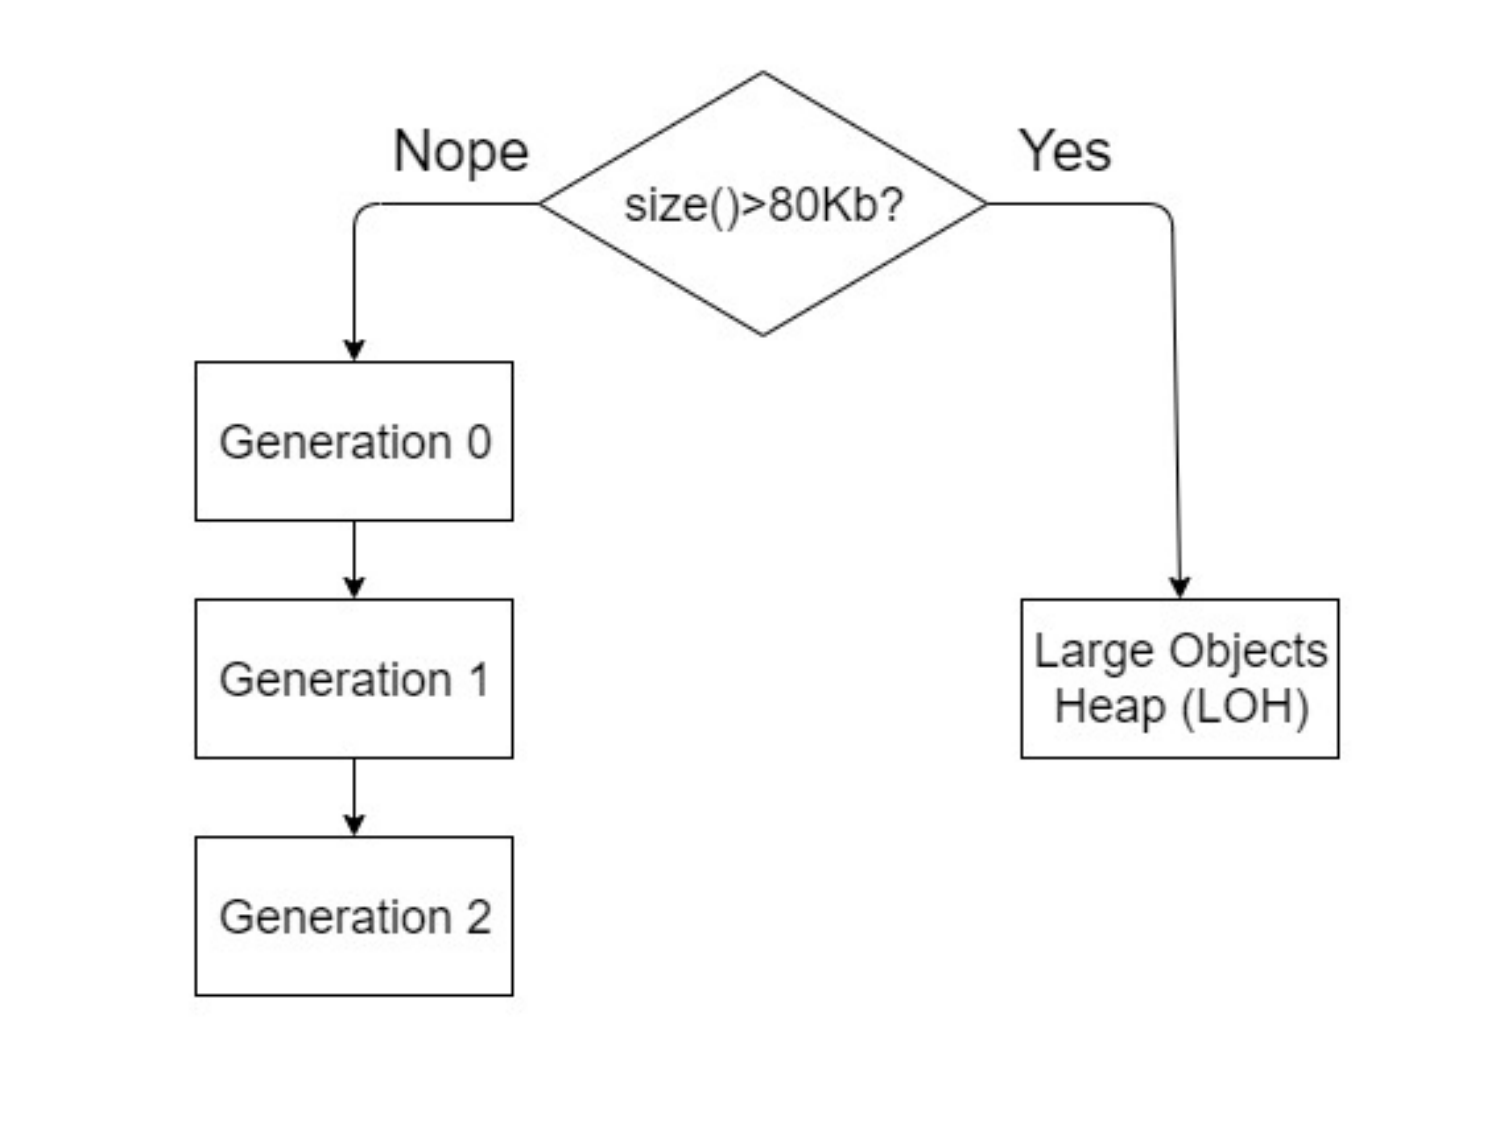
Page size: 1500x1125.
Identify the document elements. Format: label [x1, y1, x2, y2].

list [168, 44, 1367, 1024]
